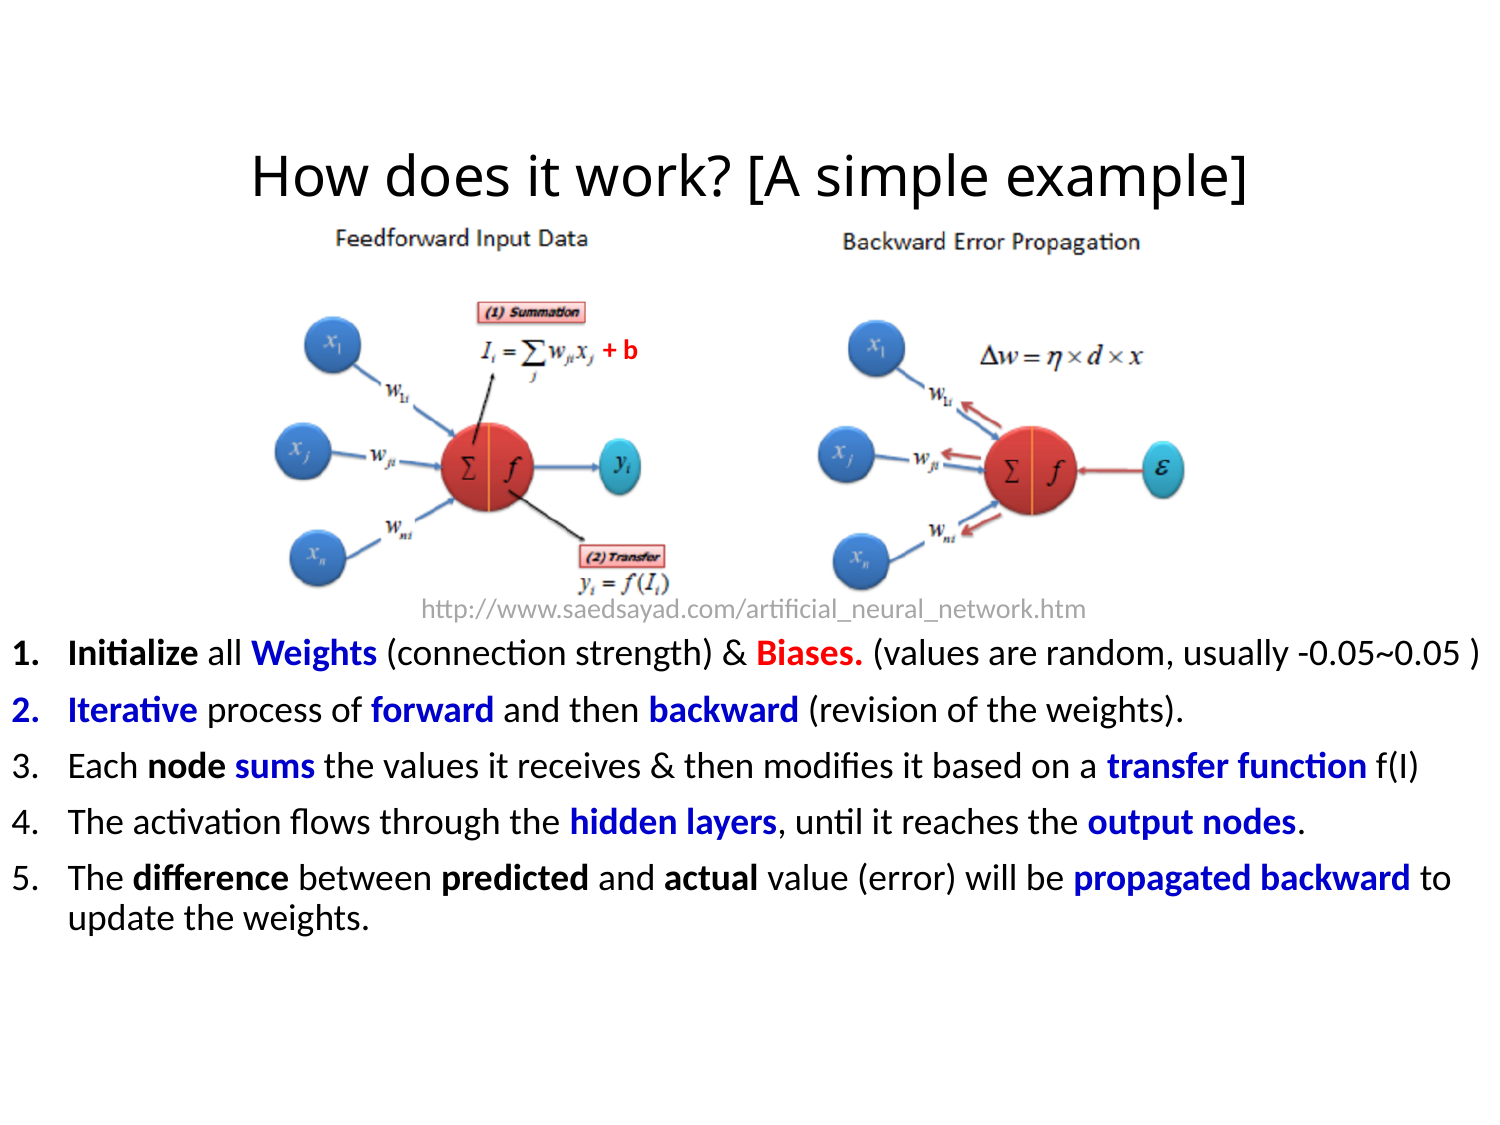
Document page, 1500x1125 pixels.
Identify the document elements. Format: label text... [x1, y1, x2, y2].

text_box http://www.saedsayad.com/artificial_neural_network.htm [406, 598, 1102, 632]
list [265, 224, 1188, 598]
title How does it work? [A simple example] [103, 140, 1397, 217]
text_box Initialize all Weights (connection strength) & Biases. (values are random, usually -0.05~0.05 ) Iterative process of forward and then backward (revision of the weights). Each node sums the values it receives & then modifies it based on a transfer function f(I) The activation flows through the hidden layers, until it reaches the output nodes. The difference between predicted and actual value (error) will be propagated backward to update the weights. [0, 627, 1500, 985]
